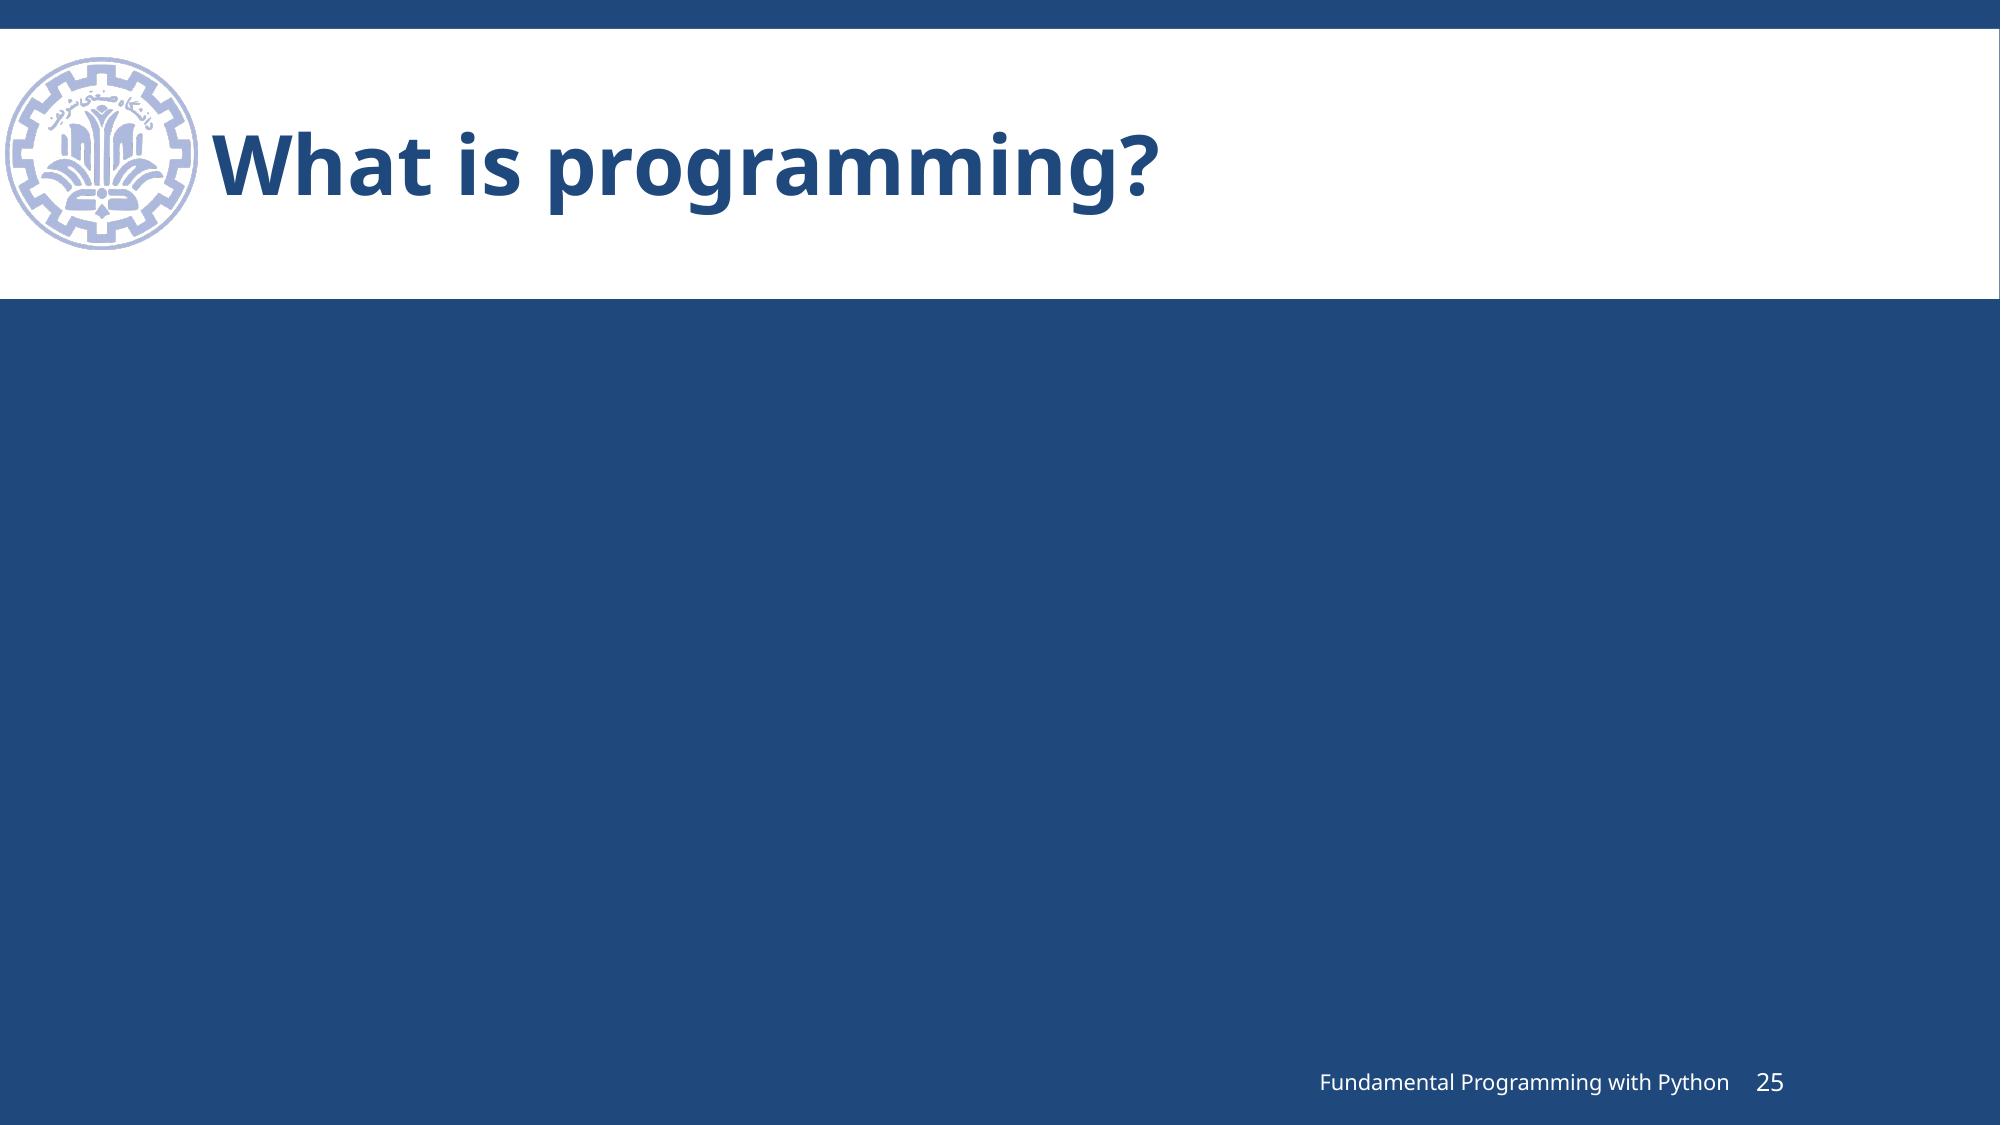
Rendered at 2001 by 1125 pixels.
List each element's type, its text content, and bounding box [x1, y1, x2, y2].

title What is programming? [197, 46, 1803, 295]
footer Fundamental Programming with Python [918, 1053, 1746, 1114]
slide_number 25 [1748, 1053, 1904, 1114]
